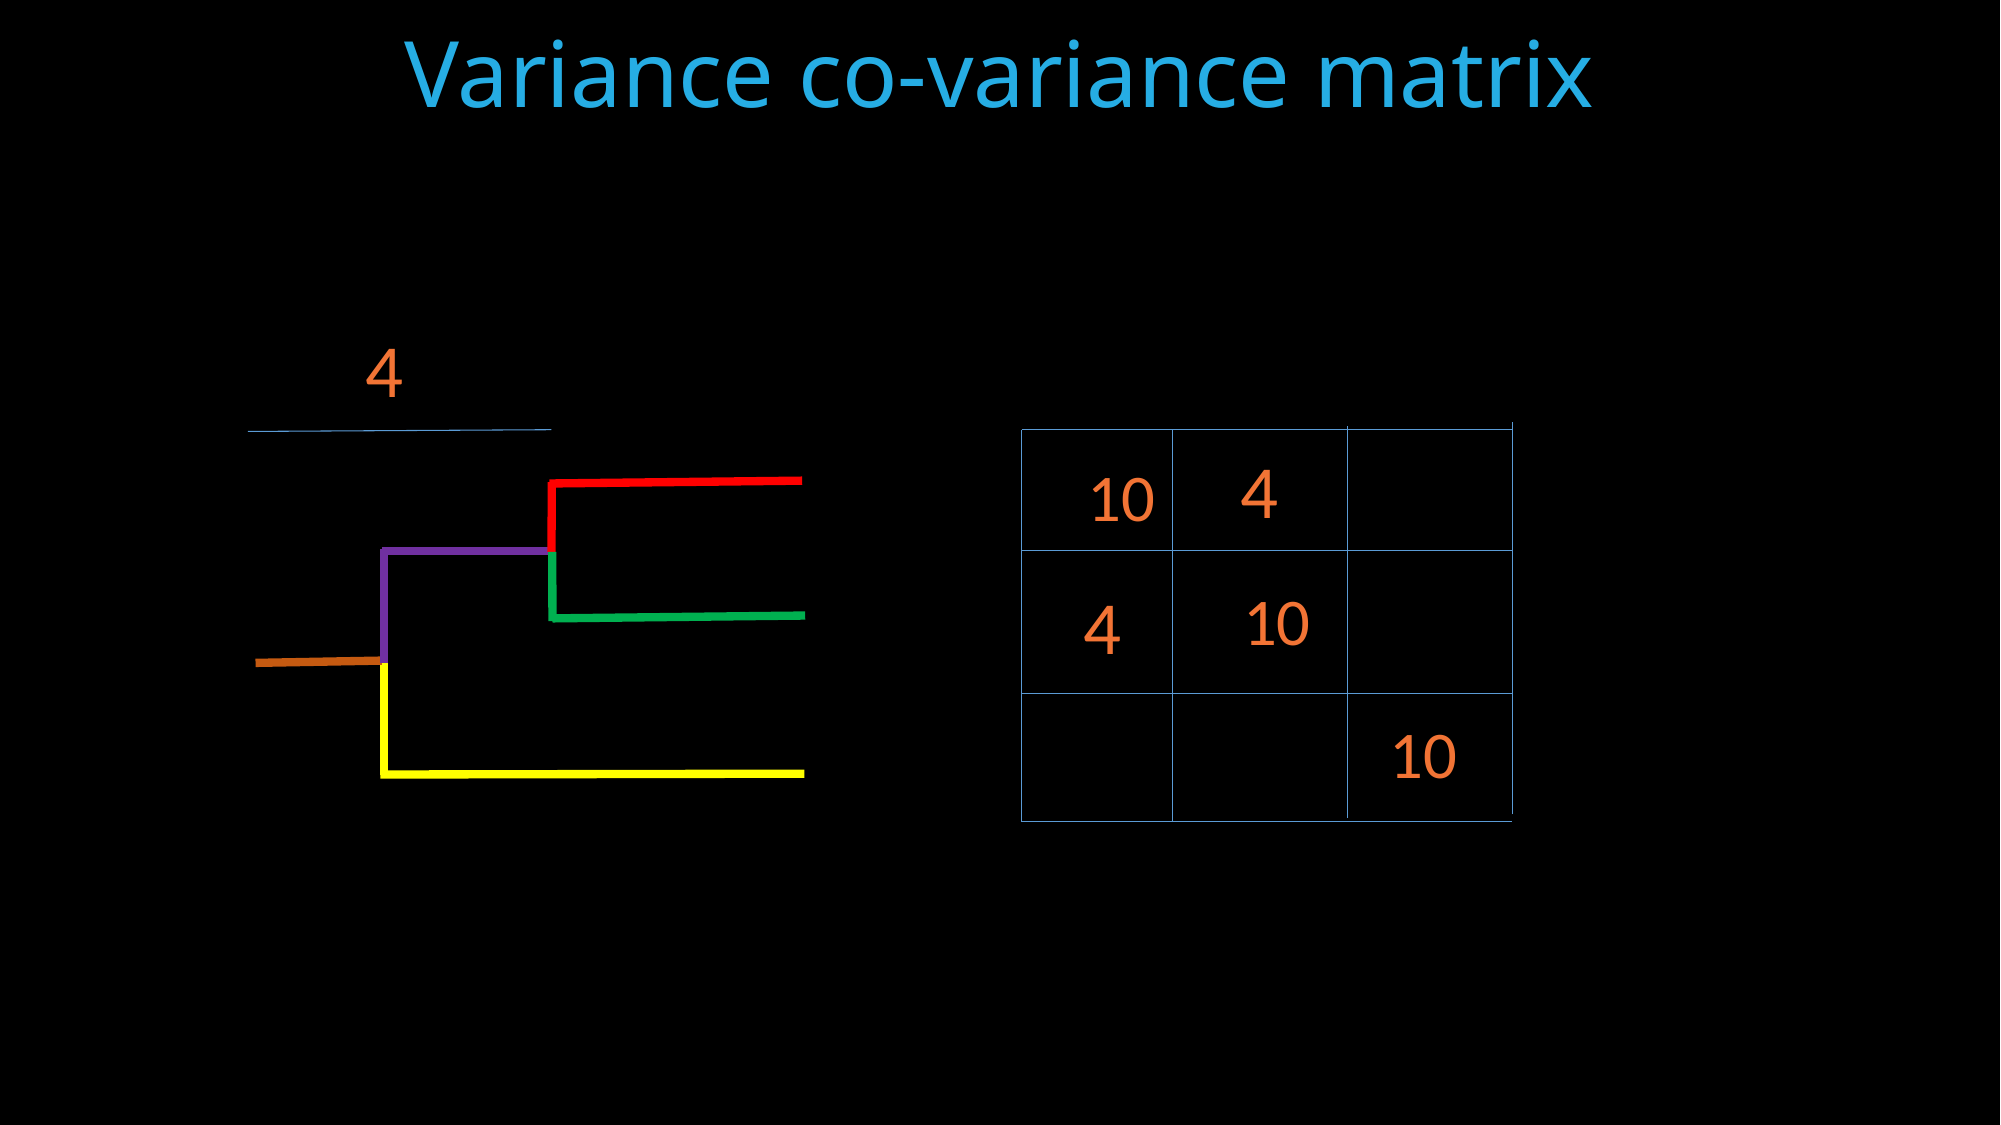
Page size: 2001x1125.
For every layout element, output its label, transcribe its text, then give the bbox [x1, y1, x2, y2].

text_box 4 [1225, 436, 1294, 542]
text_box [247, 217, 806, 775]
text_box 4 [1068, 572, 1137, 678]
text_box Variance co-variance matrix [0, 8, 2000, 134]
text_box [860, 462, 1513, 930]
text_box 10 [1072, 447, 1170, 543]
text_box 10 [1374, 704, 1472, 800]
text_box 10 [1228, 571, 1326, 667]
